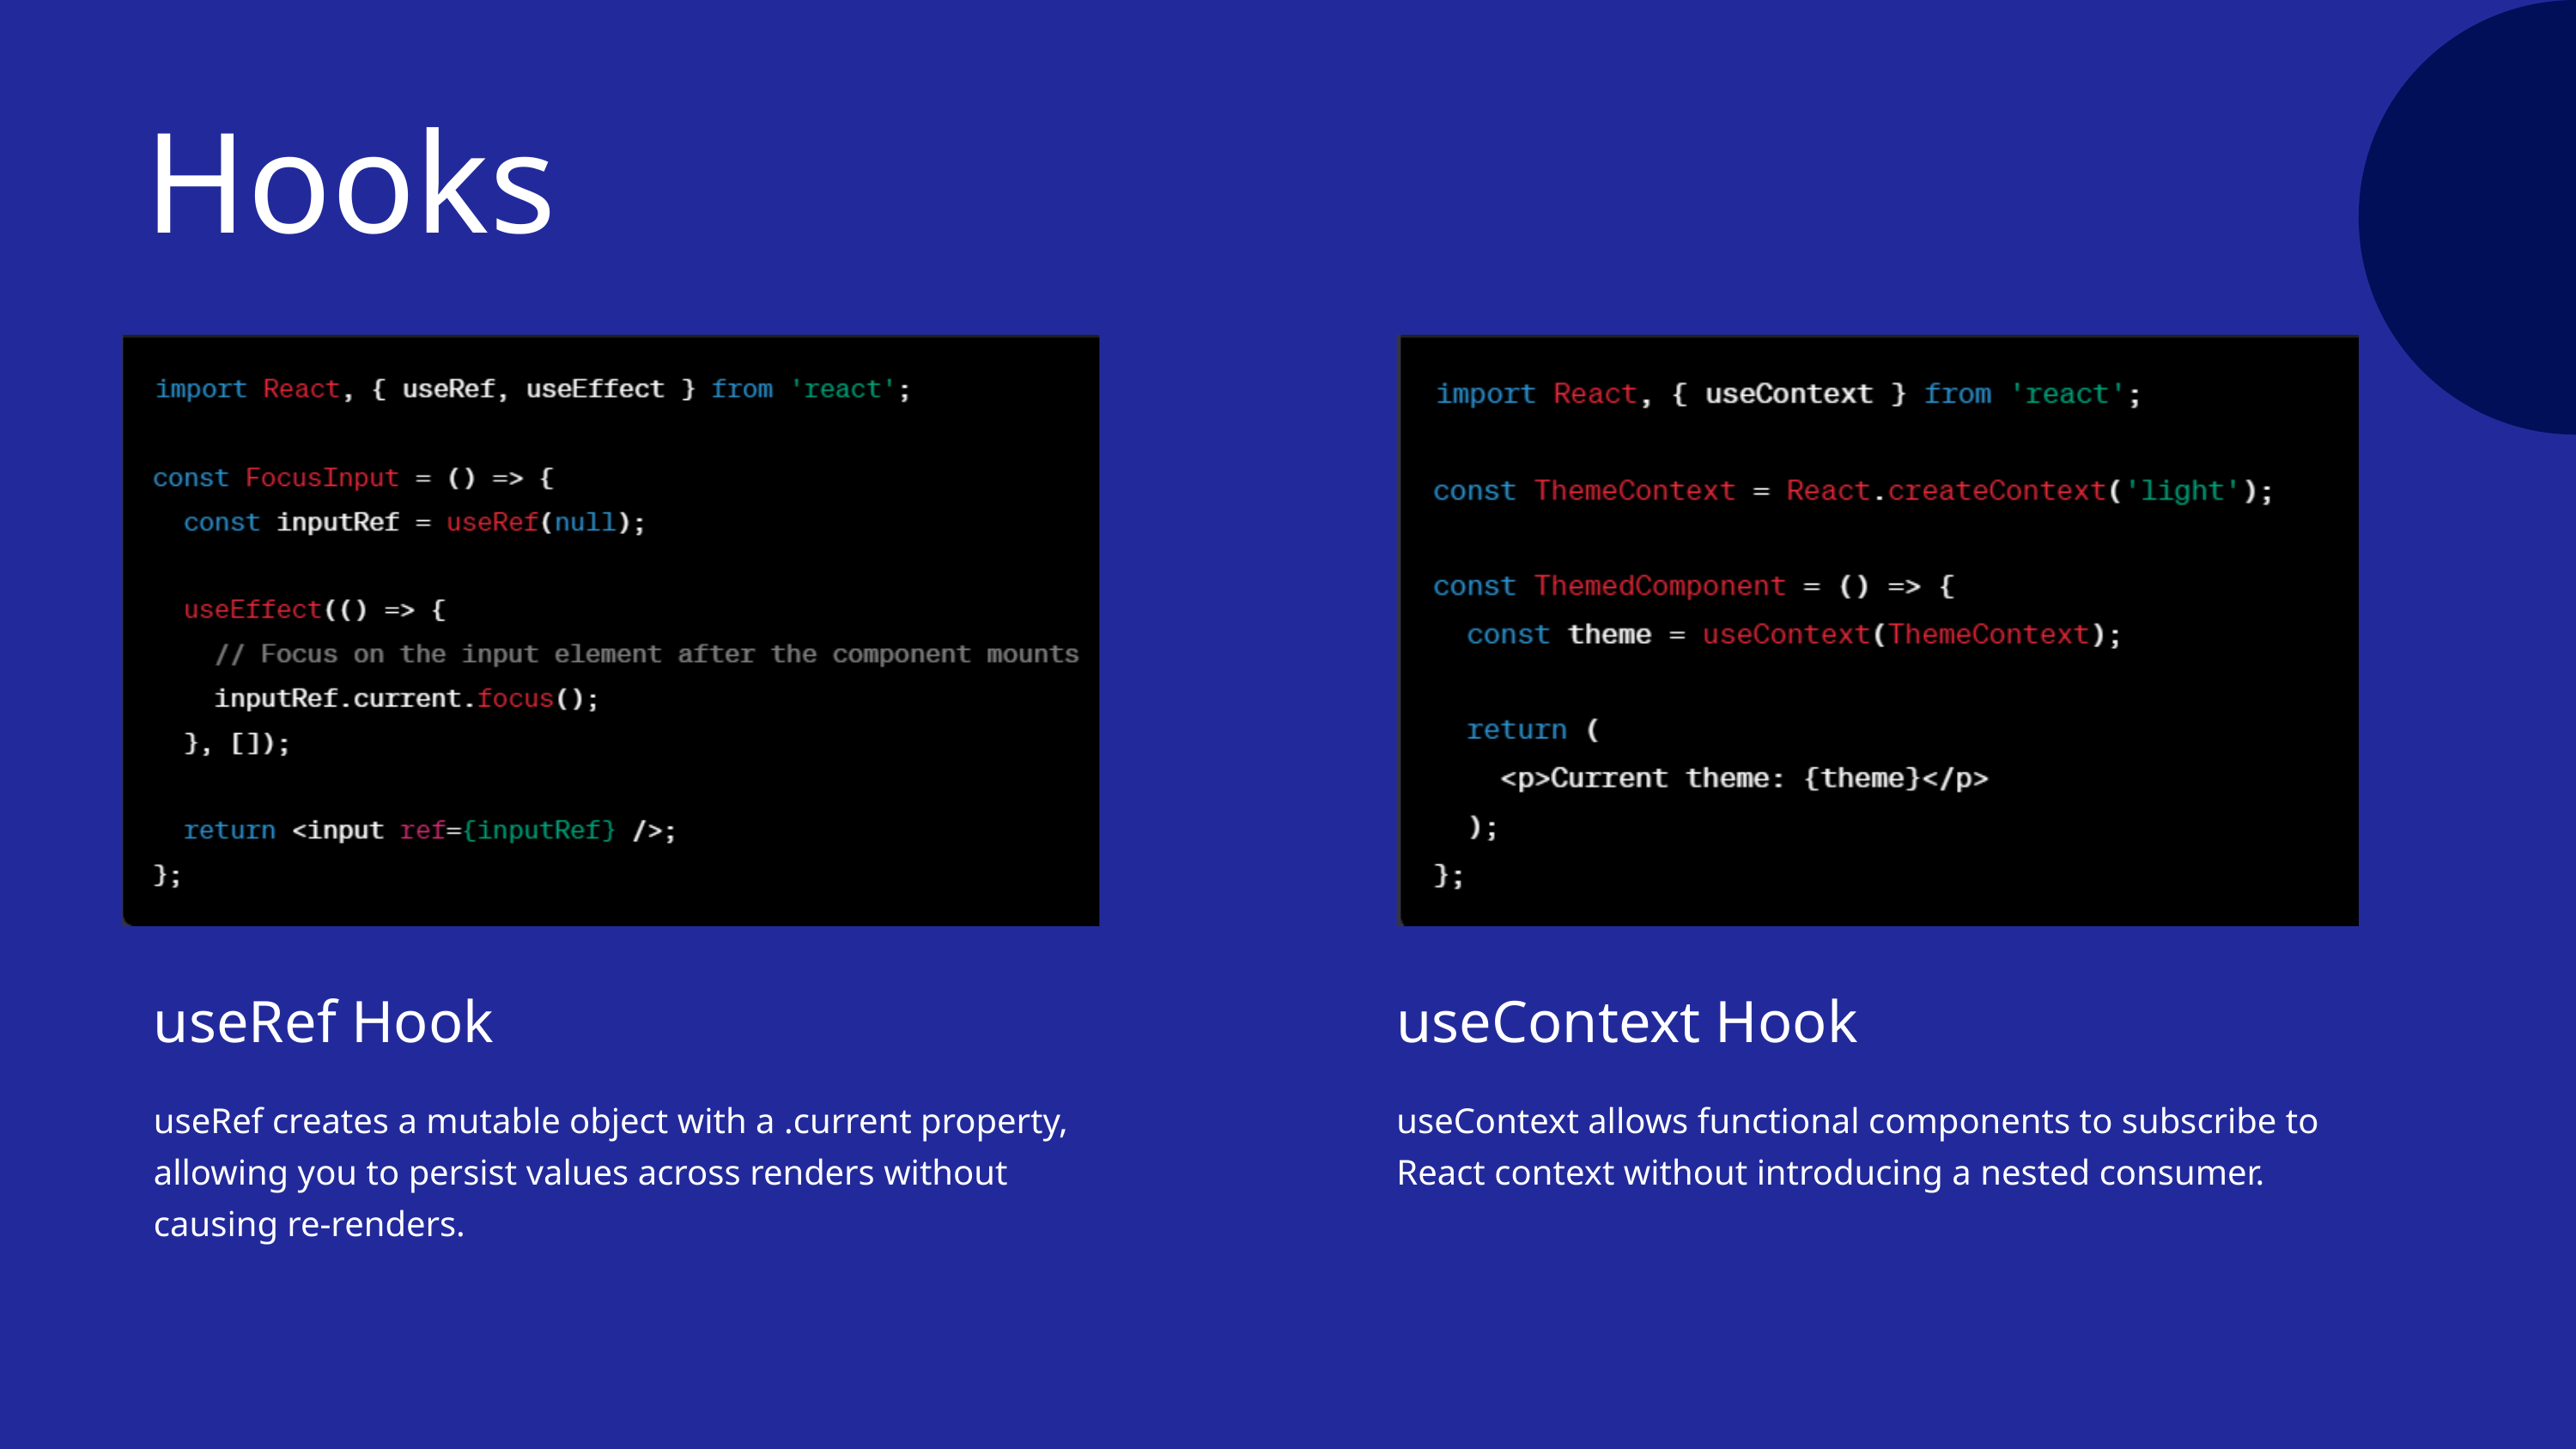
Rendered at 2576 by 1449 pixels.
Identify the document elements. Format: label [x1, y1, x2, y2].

text_box [121, 334, 2360, 1238]
text_box [2358, 0, 2576, 435]
text_box [144, 100, 2113, 332]
